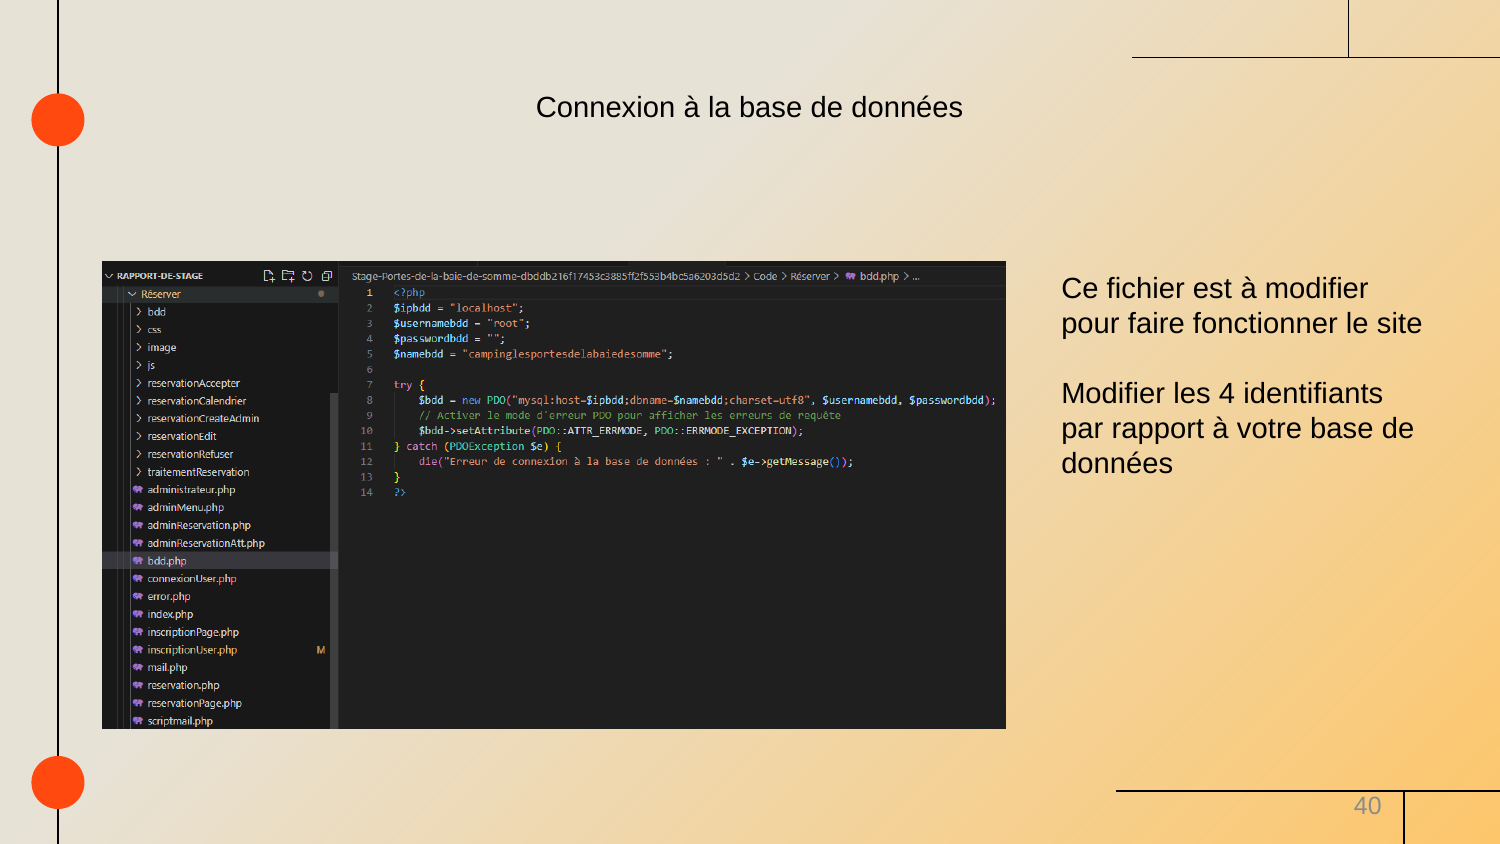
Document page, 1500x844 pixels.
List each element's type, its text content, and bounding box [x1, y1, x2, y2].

text_box Ce fichier est à modifier pour faire fonctionner le site Modifier les 4 identifiants par rapport à votre base de données [1046, 261, 1440, 729]
picture [102, 261, 1007, 730]
title Connexion à la base de données [118, 72, 1382, 167]
slide_number 40 [1059, 782, 1397, 828]
